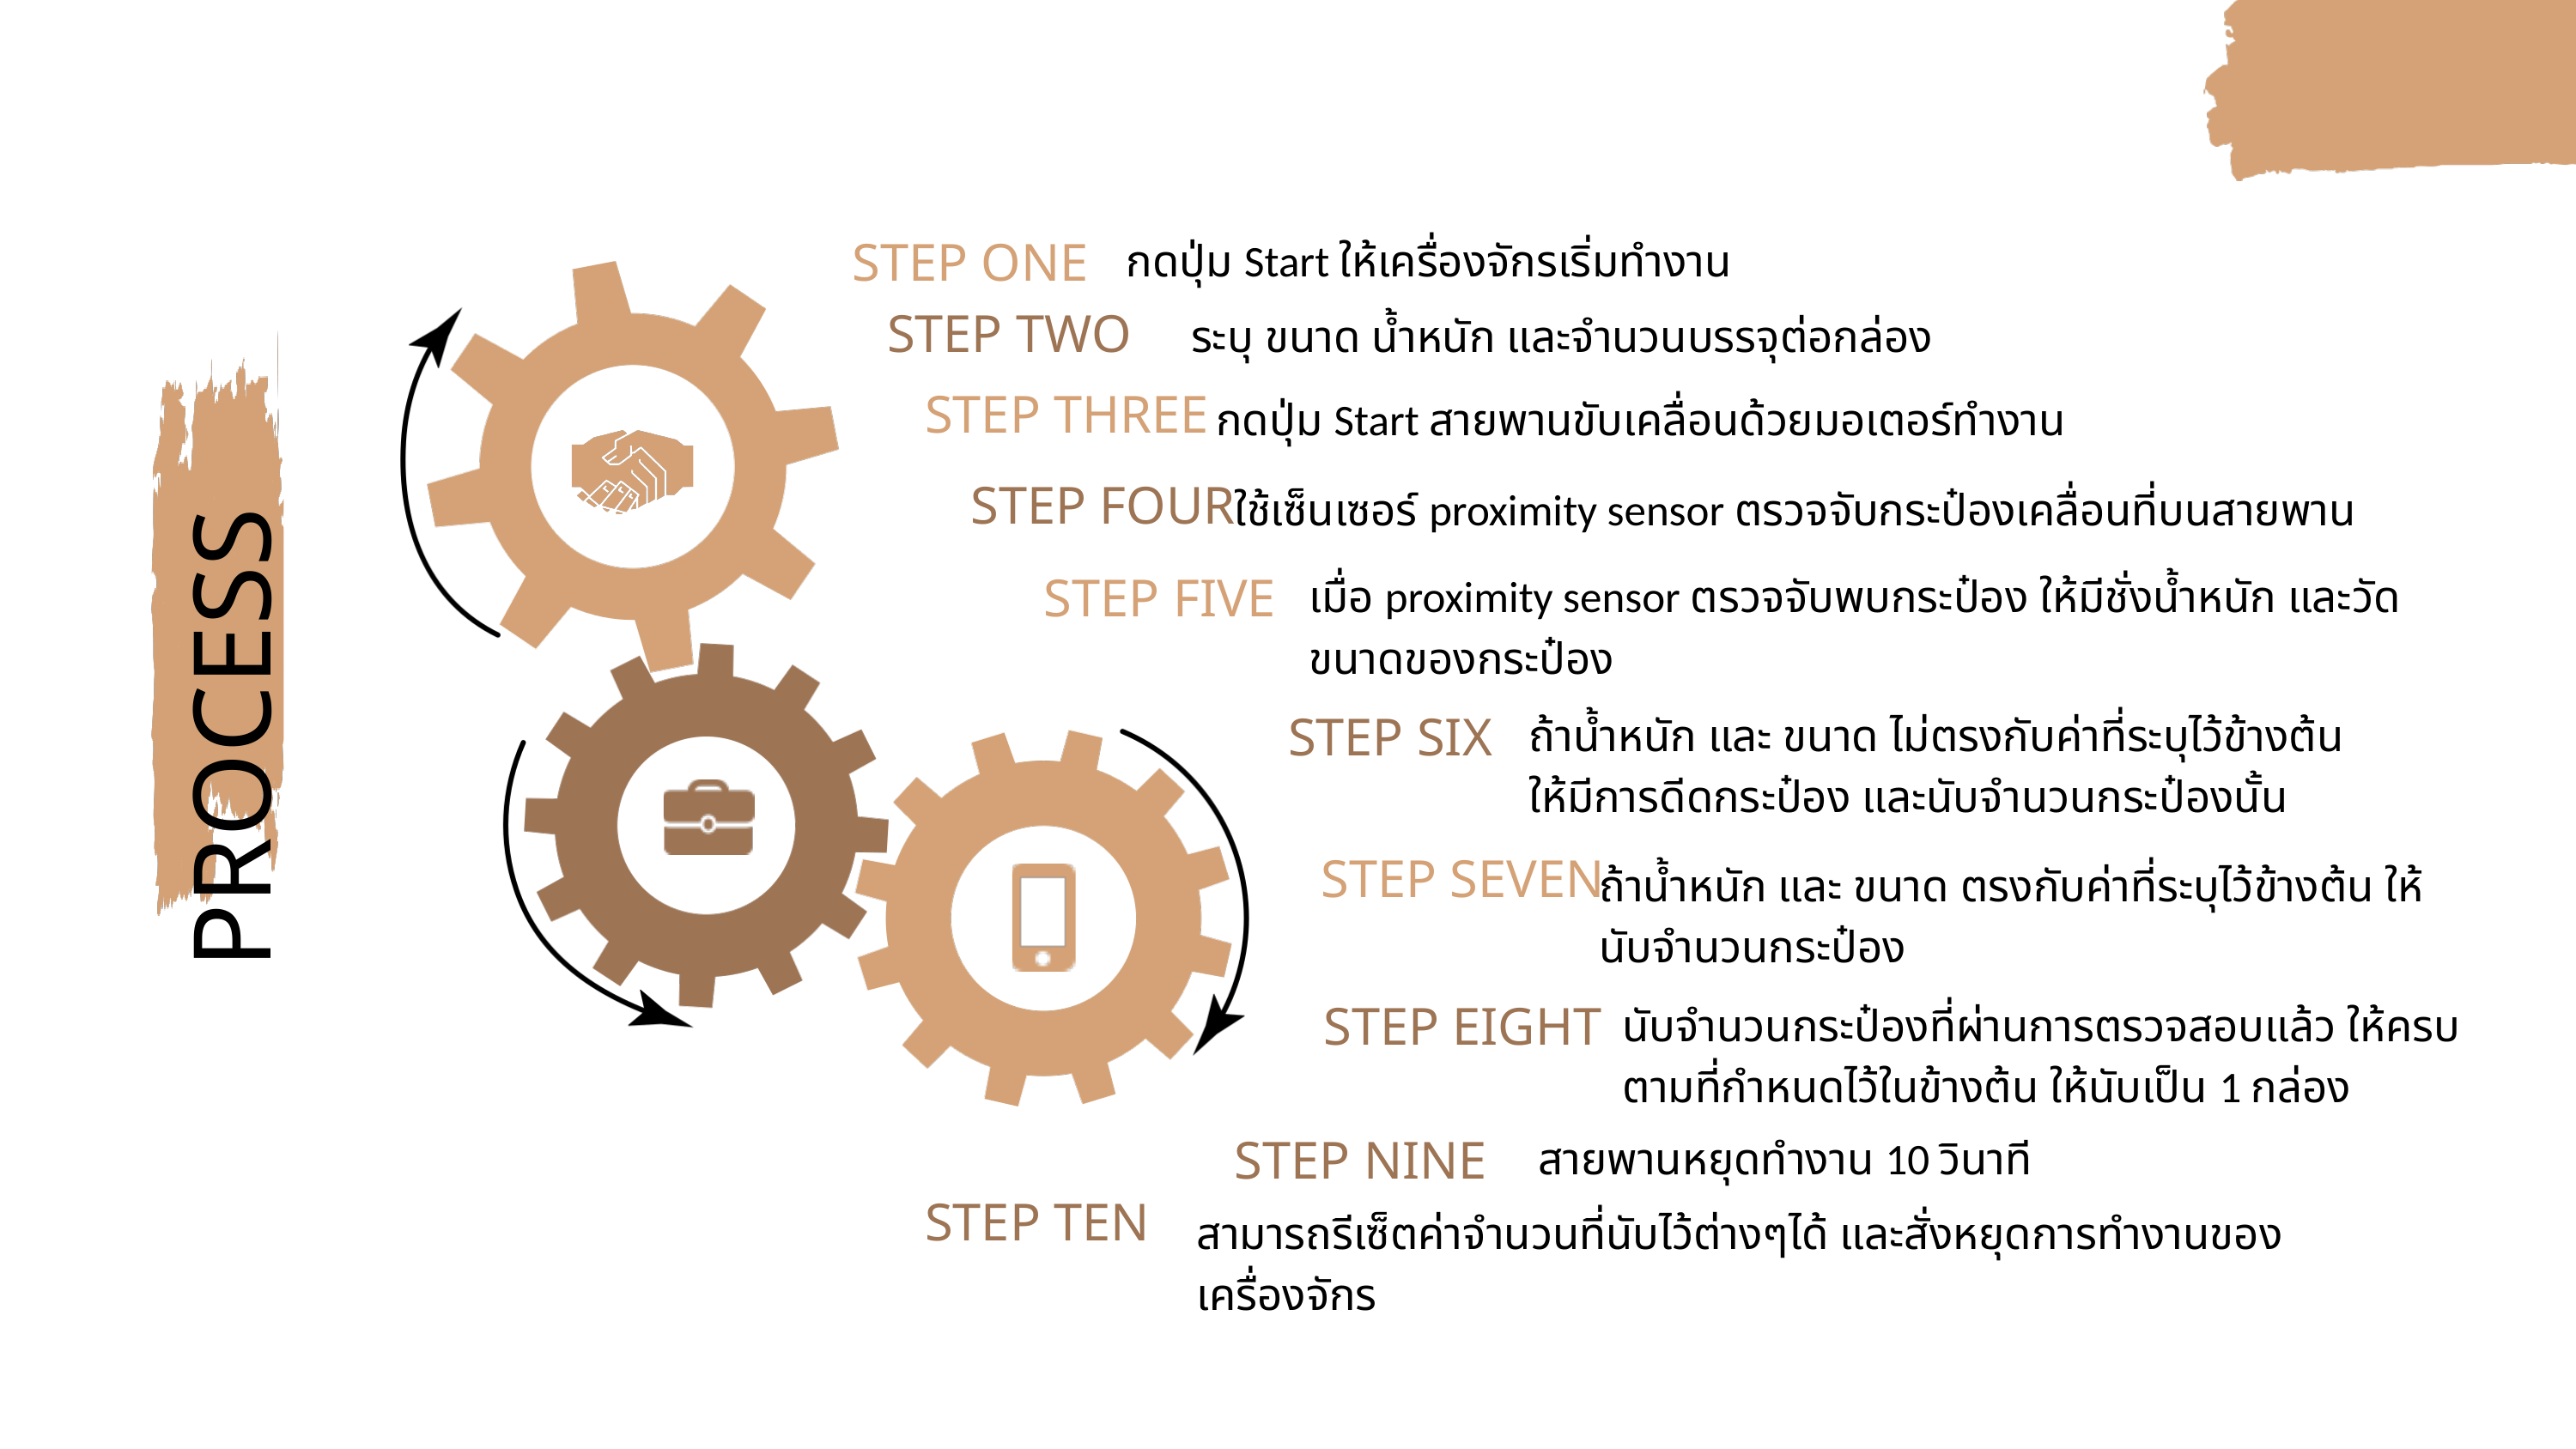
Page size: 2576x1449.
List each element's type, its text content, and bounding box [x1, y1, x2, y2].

text_box STEP SIX [1288, 694, 1699, 767]
text_box STEP TWO [887, 290, 1153, 363]
text_box STEP FOUR [970, 462, 1382, 535]
text_box ระบุ ขนาด น้ำหนัก และจำนวนบรรจุต่อกล่อง [1191, 299, 1965, 361]
text_box STEP ONE [852, 220, 1216, 292]
text_box ถ้าน้ำหนัก และ ขนาด ไม่ตรงกับค่าที่ระบุไว้ข้างต้น ให้มีการดีดกระป๋อง และนับจำนวนกระป๋องนั้น [1528, 698, 2380, 822]
text_box [1012, 864, 1076, 972]
text_box STEP FIVE [1043, 555, 1388, 627]
text_box PROCESS [171, 181, 292, 1268]
text_box STEP SEVEN [1321, 835, 1666, 907]
text_box [2203, 0, 2576, 181]
text_box กดปุ่ม Start ให้เครื่องจักรเริ่มทำงาน [1216, 224, 1932, 287]
text_box [663, 779, 755, 855]
text_box STEP NINE [1234, 1118, 1646, 1190]
text_box [571, 430, 694, 514]
text_box สามารถรีเซ็ตค่าจำนวนที่นับไว้ต่างๆได้ และสั่งหยุดการทำงานของเครื่องจักร [1196, 1196, 2432, 1319]
text_box ใช้เซ็นเซอร์ proximity sensor ตรวจจับกระป๋องเคลื่อนที่บนสายพาน [1234, 473, 2400, 535]
text_box STEP TEN [925, 1179, 1336, 1251]
text_box กดปุ่ม Start สายพานขับเคลื่อนด้วยมอเตอร์ทำงาน [1216, 382, 2239, 445]
text_box [151, 330, 171, 918]
text_box นับจำนวนกระป๋องที่ผ่านการตรวจสอบแล้ว ให้ครบตามที่กำหนดไว้ในข้างต้น ให้นับเป็น 1 กล่อง [1622, 988, 2474, 1112]
text_box STEP THREE [925, 372, 1217, 444]
text_box STEP EIGHT [1323, 983, 1735, 1055]
text_box เมื่อ proximity sensor ตรวจจับพบกระป๋อง ให้มีชั่งน้ำหนัก และวัดขนาดของกระป๋อง [1309, 560, 2474, 683]
text_box สายพานหยุดทำงาน 10 วินาที [1538, 1122, 2391, 1184]
text_box [398, 261, 1249, 1106]
text_box ถ้าน้ำหนัก และ ขนาด ตรงกับค่าที่ระบุไว้ข้างต้น ให้นับจำนวนกระป๋อง [1599, 848, 2451, 972]
